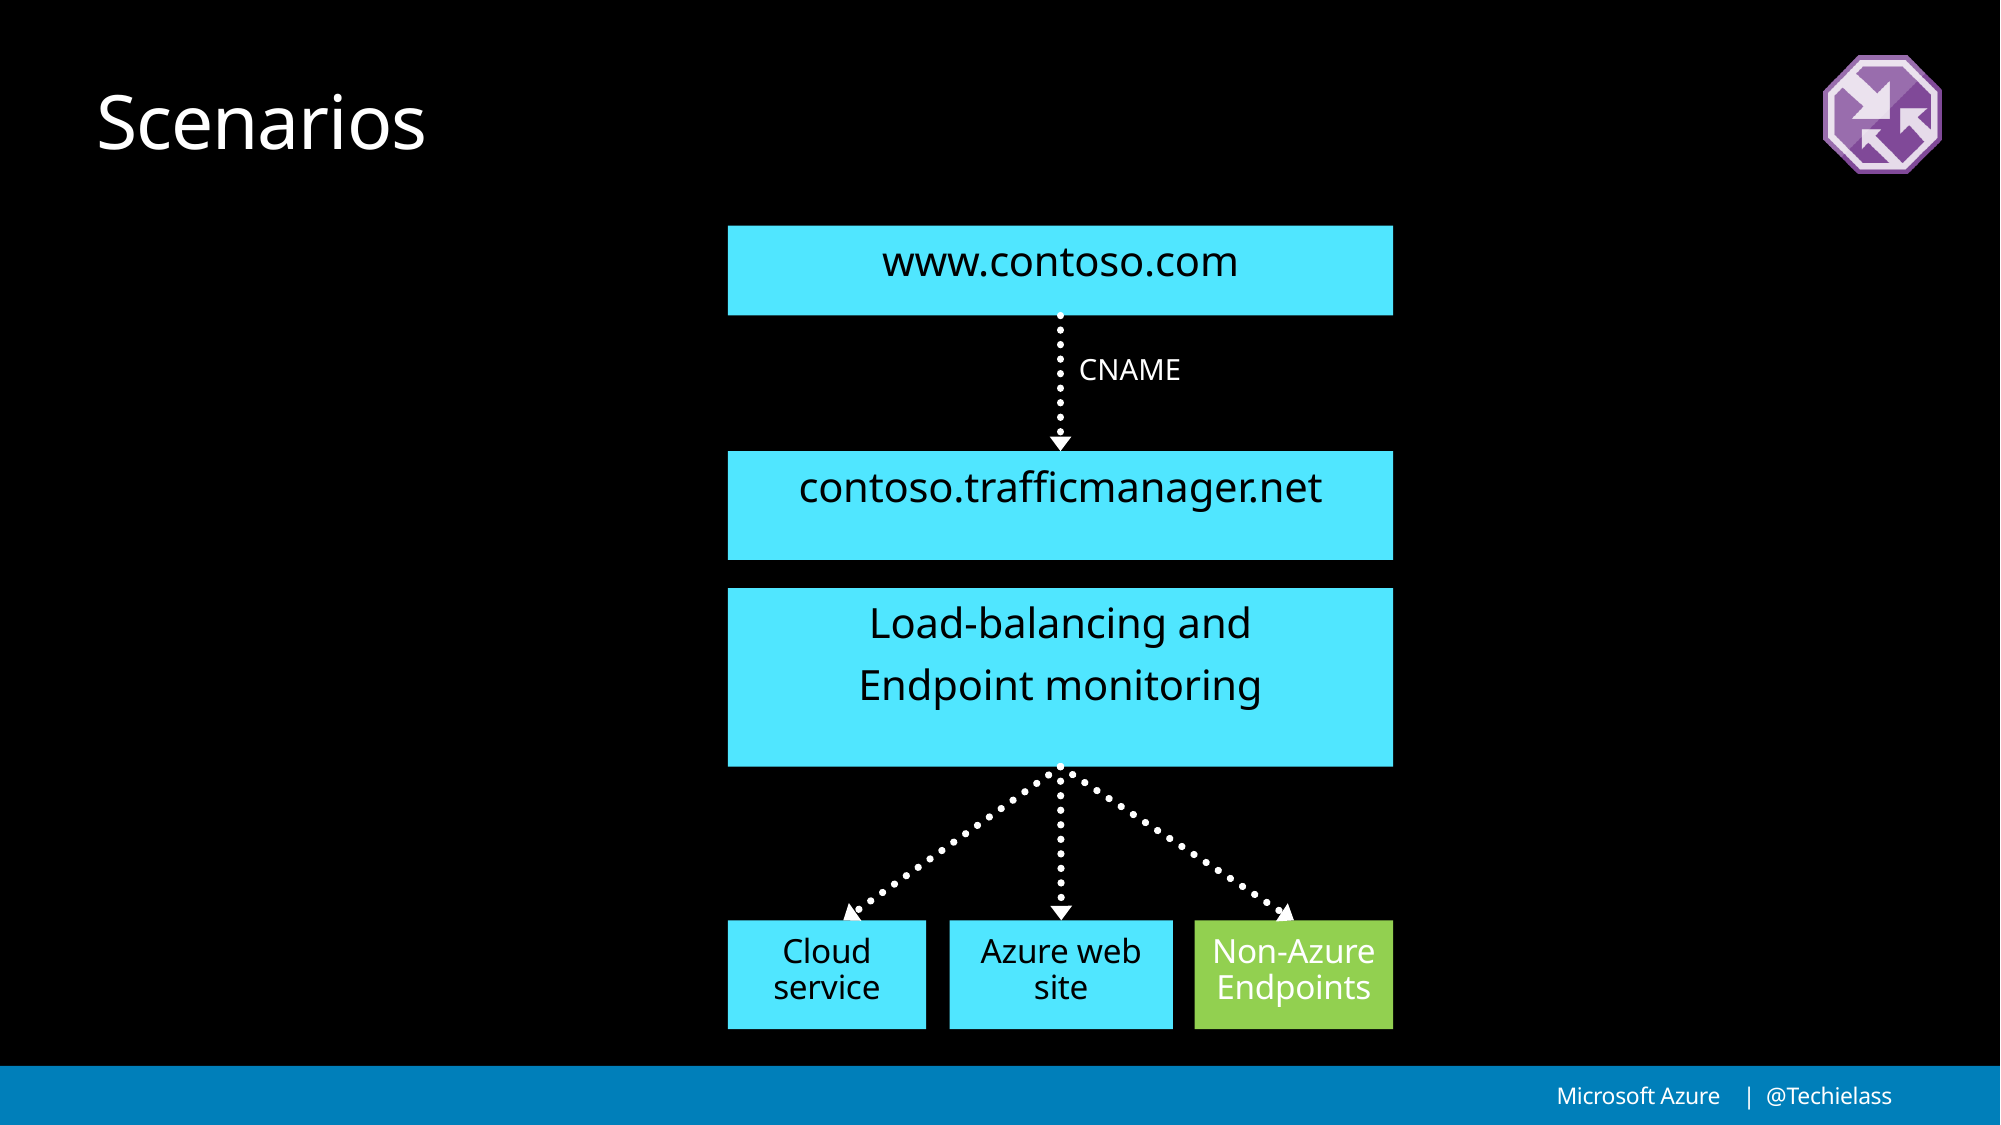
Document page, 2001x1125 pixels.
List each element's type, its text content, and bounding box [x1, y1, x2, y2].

picture [1823, 55, 1942, 175]
title Scenarios [96, 75, 1823, 166]
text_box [0, 1065, 2000, 1125]
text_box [727, 225, 1394, 1030]
